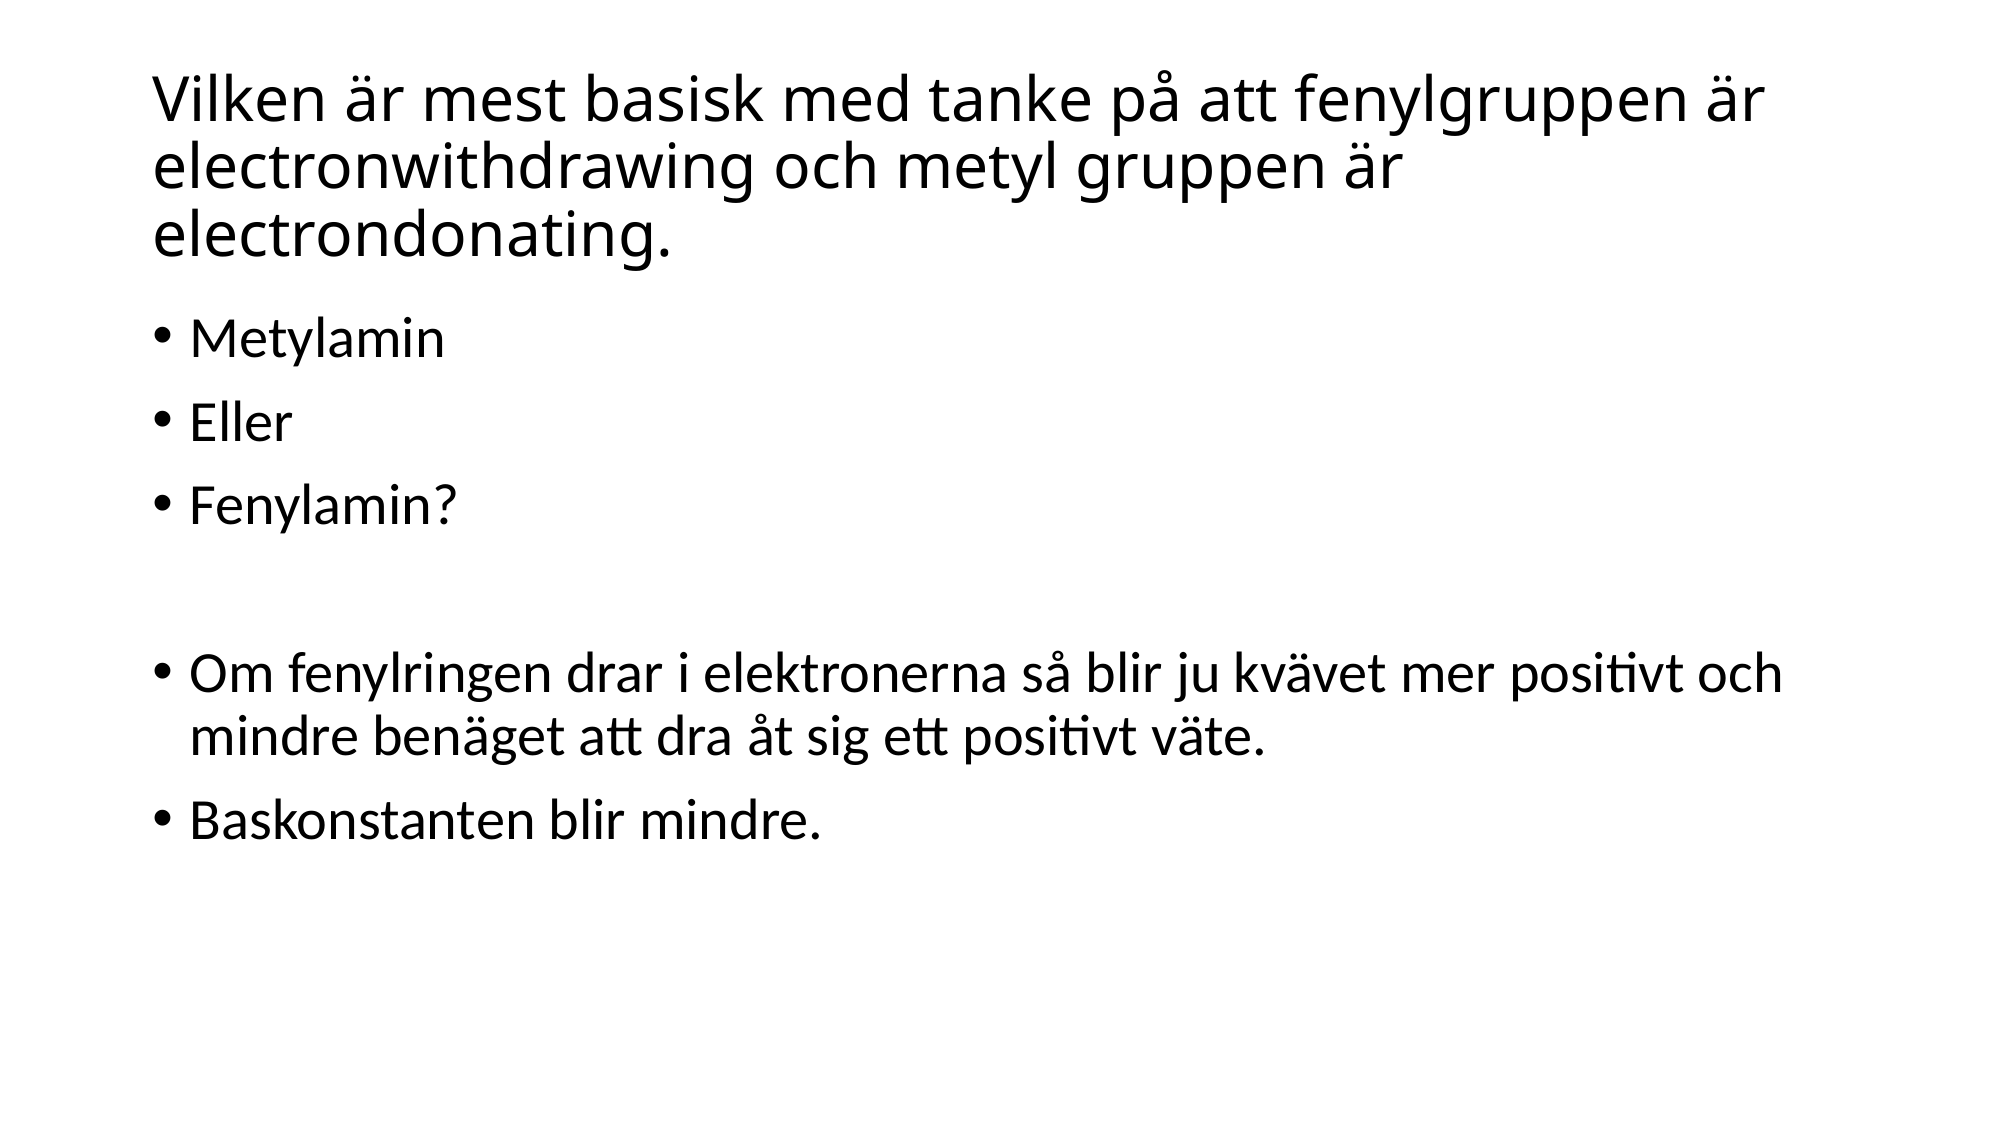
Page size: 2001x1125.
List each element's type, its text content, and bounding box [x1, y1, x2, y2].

title Vilken är mest basisk med tanke på att fenylgruppen är electronwithdrawing och metyl gruppen är electrondonating. [137, 59, 1863, 278]
list Metylamin Eller Fenylamin? Om fenylringen drar i elektronerna så blir ju kvävet mer positivt och mindre benäget att dra åt sig ett positivt väte. Baskonstanten blir mindre. [137, 299, 1863, 1014]
